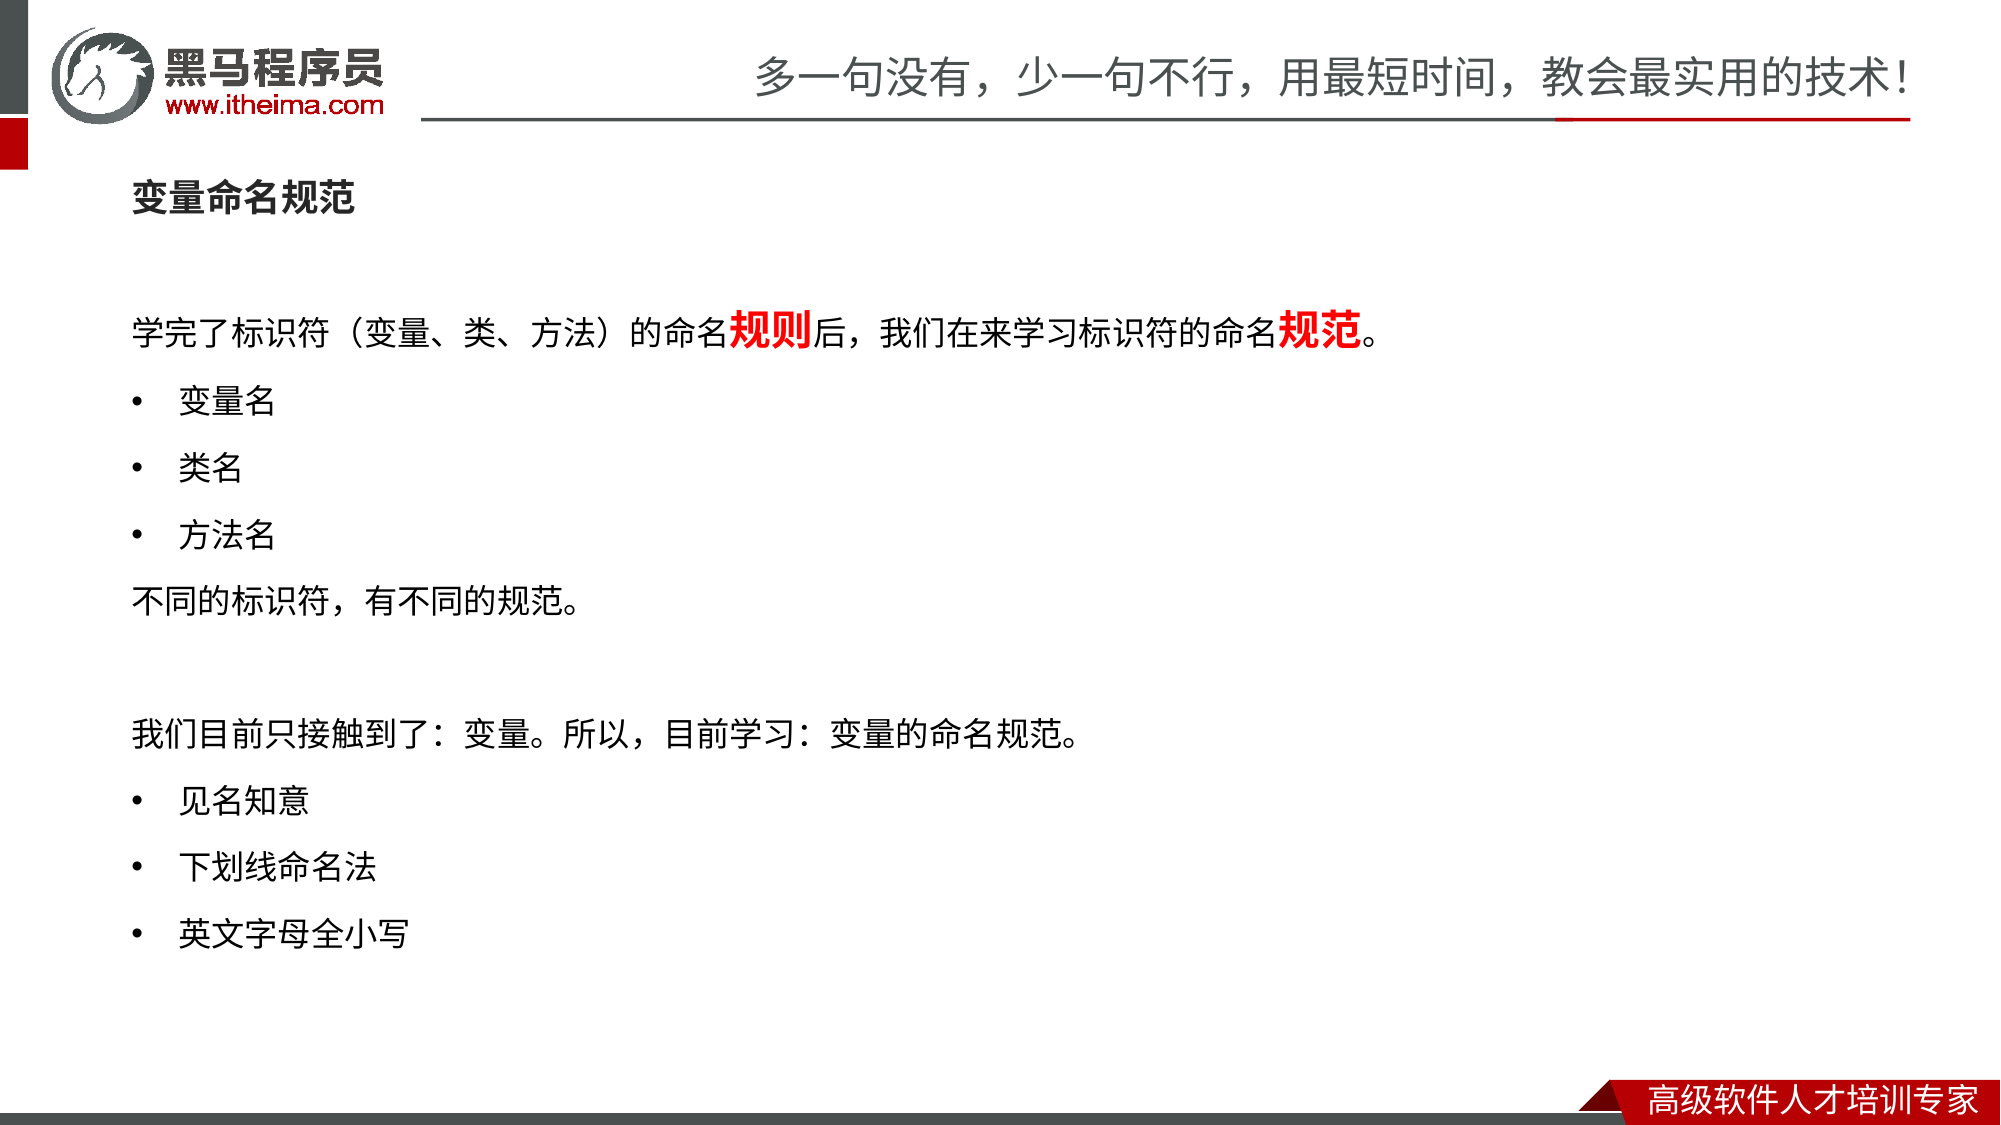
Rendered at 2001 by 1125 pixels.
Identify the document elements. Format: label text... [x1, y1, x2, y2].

list 学完了标识符（变量、类、方法）的命名规则后，我们在来学习标识符的命名规范。 变量名 类名 方法名 不同的标识符，有不同的规范。 我们目前只接触到了：变量。所以，目前学习：变量的命名规范。 见名知意 下划线命名法 英文字母全小写 [116, 271, 1872, 964]
list 变量命名规范 [116, 154, 1872, 239]
picture [50, 26, 384, 125]
